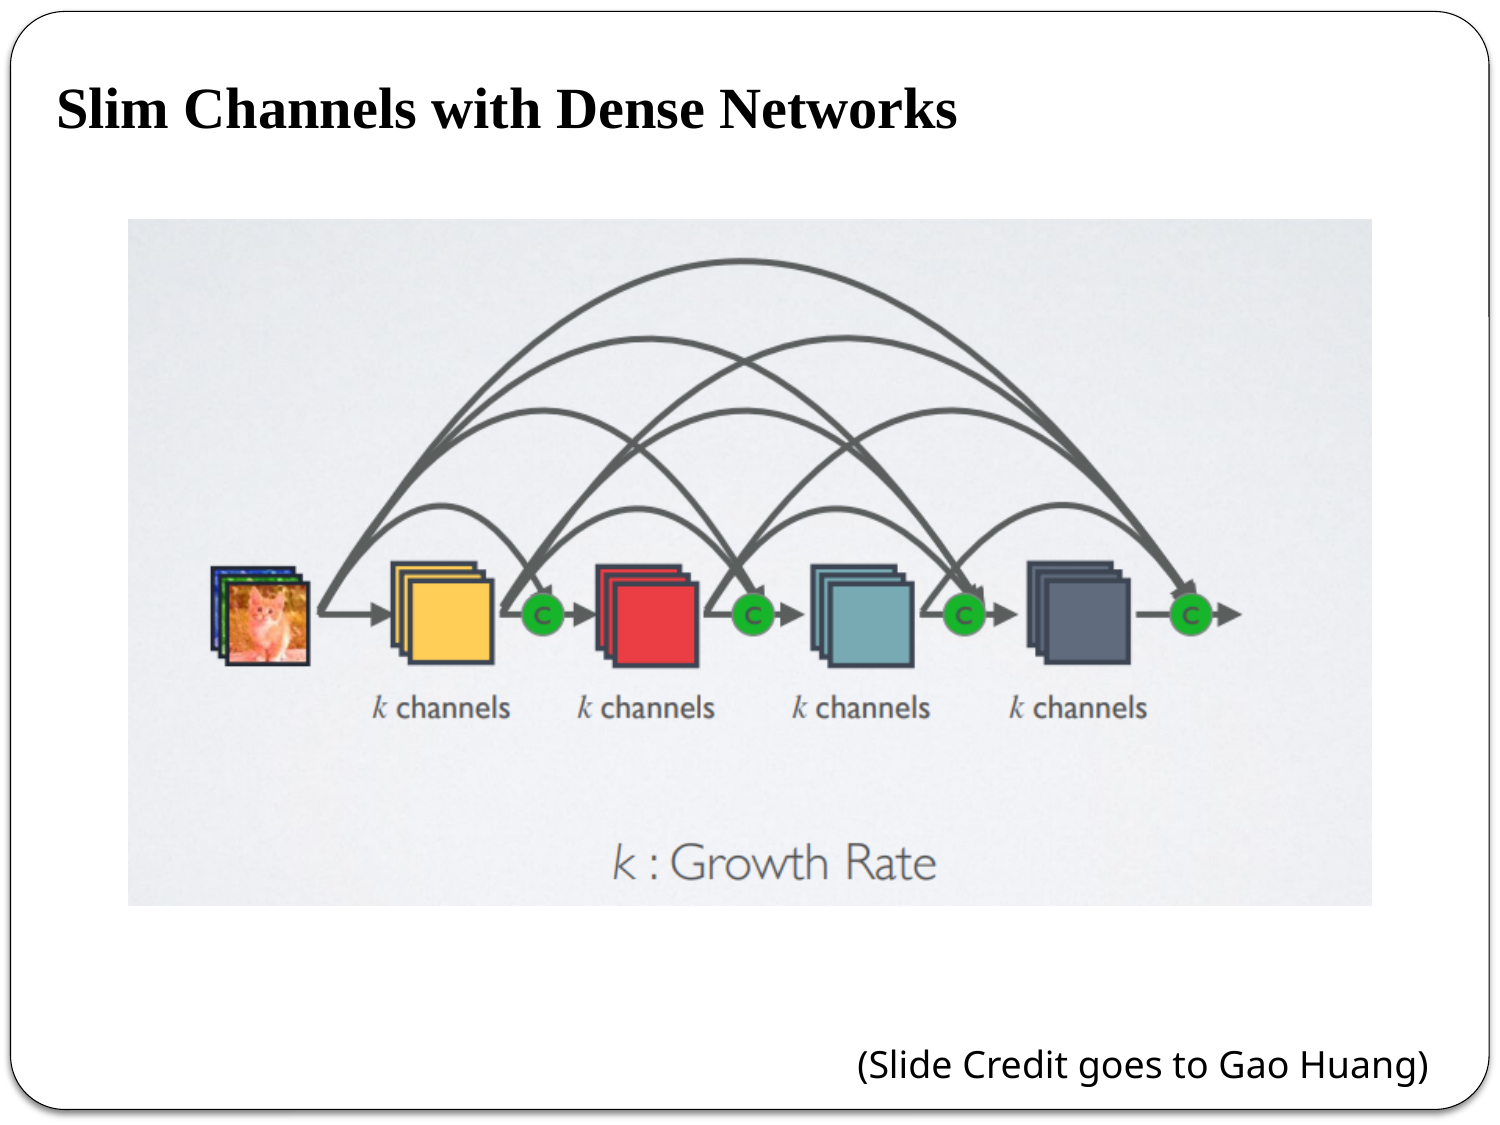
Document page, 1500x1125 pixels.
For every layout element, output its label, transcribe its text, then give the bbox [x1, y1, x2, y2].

picture [128, 219, 1372, 906]
text_box (Slide Credit goes to Gao Huang) [842, 1033, 1445, 1094]
text_box Slim Channels with Dense Networks [41, 63, 1400, 148]
